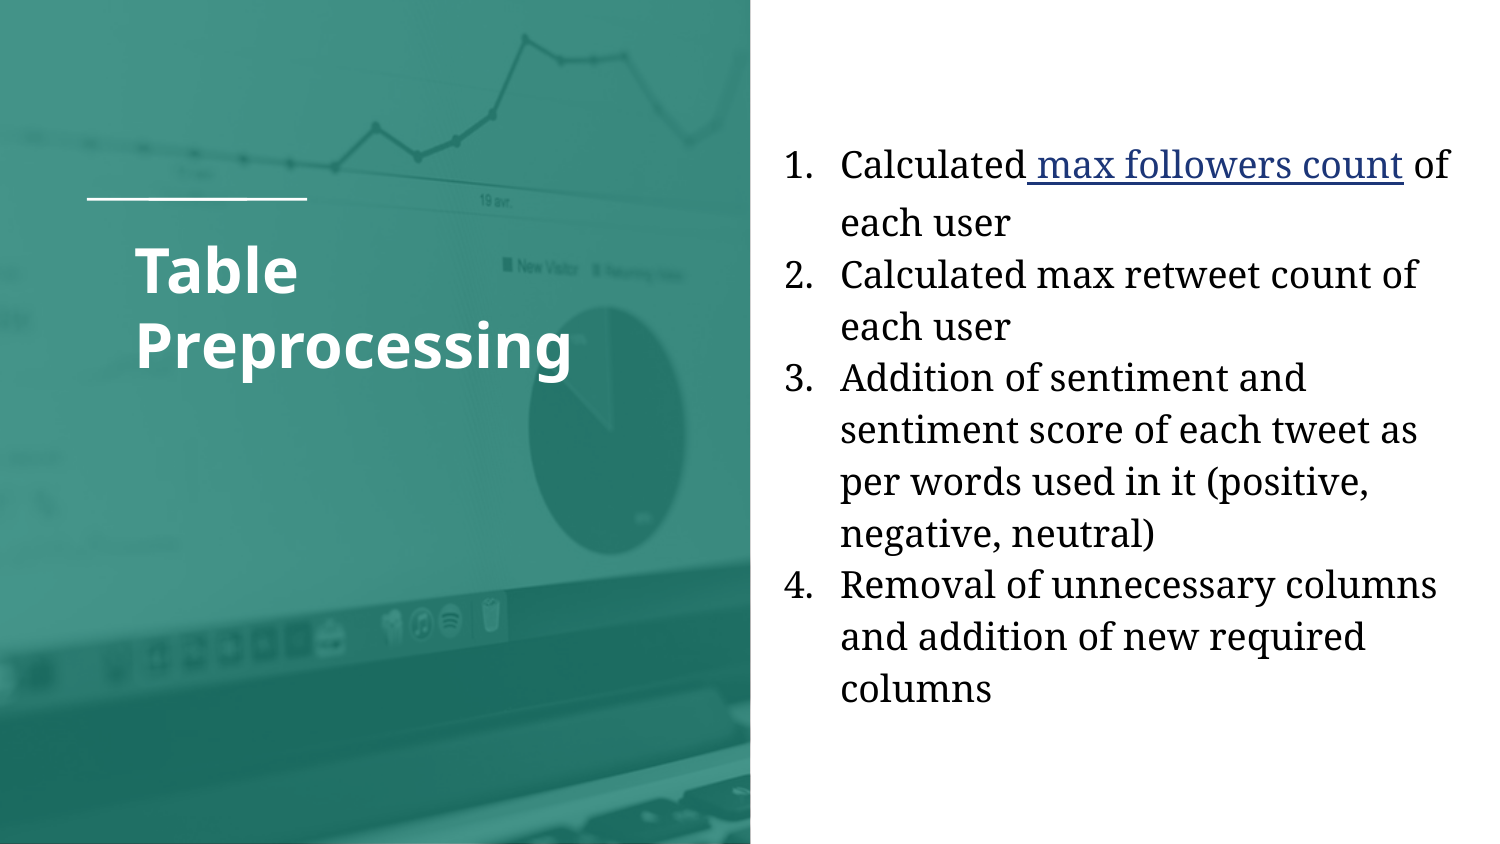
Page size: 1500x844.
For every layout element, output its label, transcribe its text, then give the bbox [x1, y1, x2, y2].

title Table Preprocessing [119, 216, 662, 494]
list Calculated max followers count of each user Calculated max retweet count of each user Addition of sentiment and sentiment score of each tweet as per words used in it (positive, negative, neutral) Removal of unnecessary columns and addition of new required columns [750, 0, 1500, 844]
